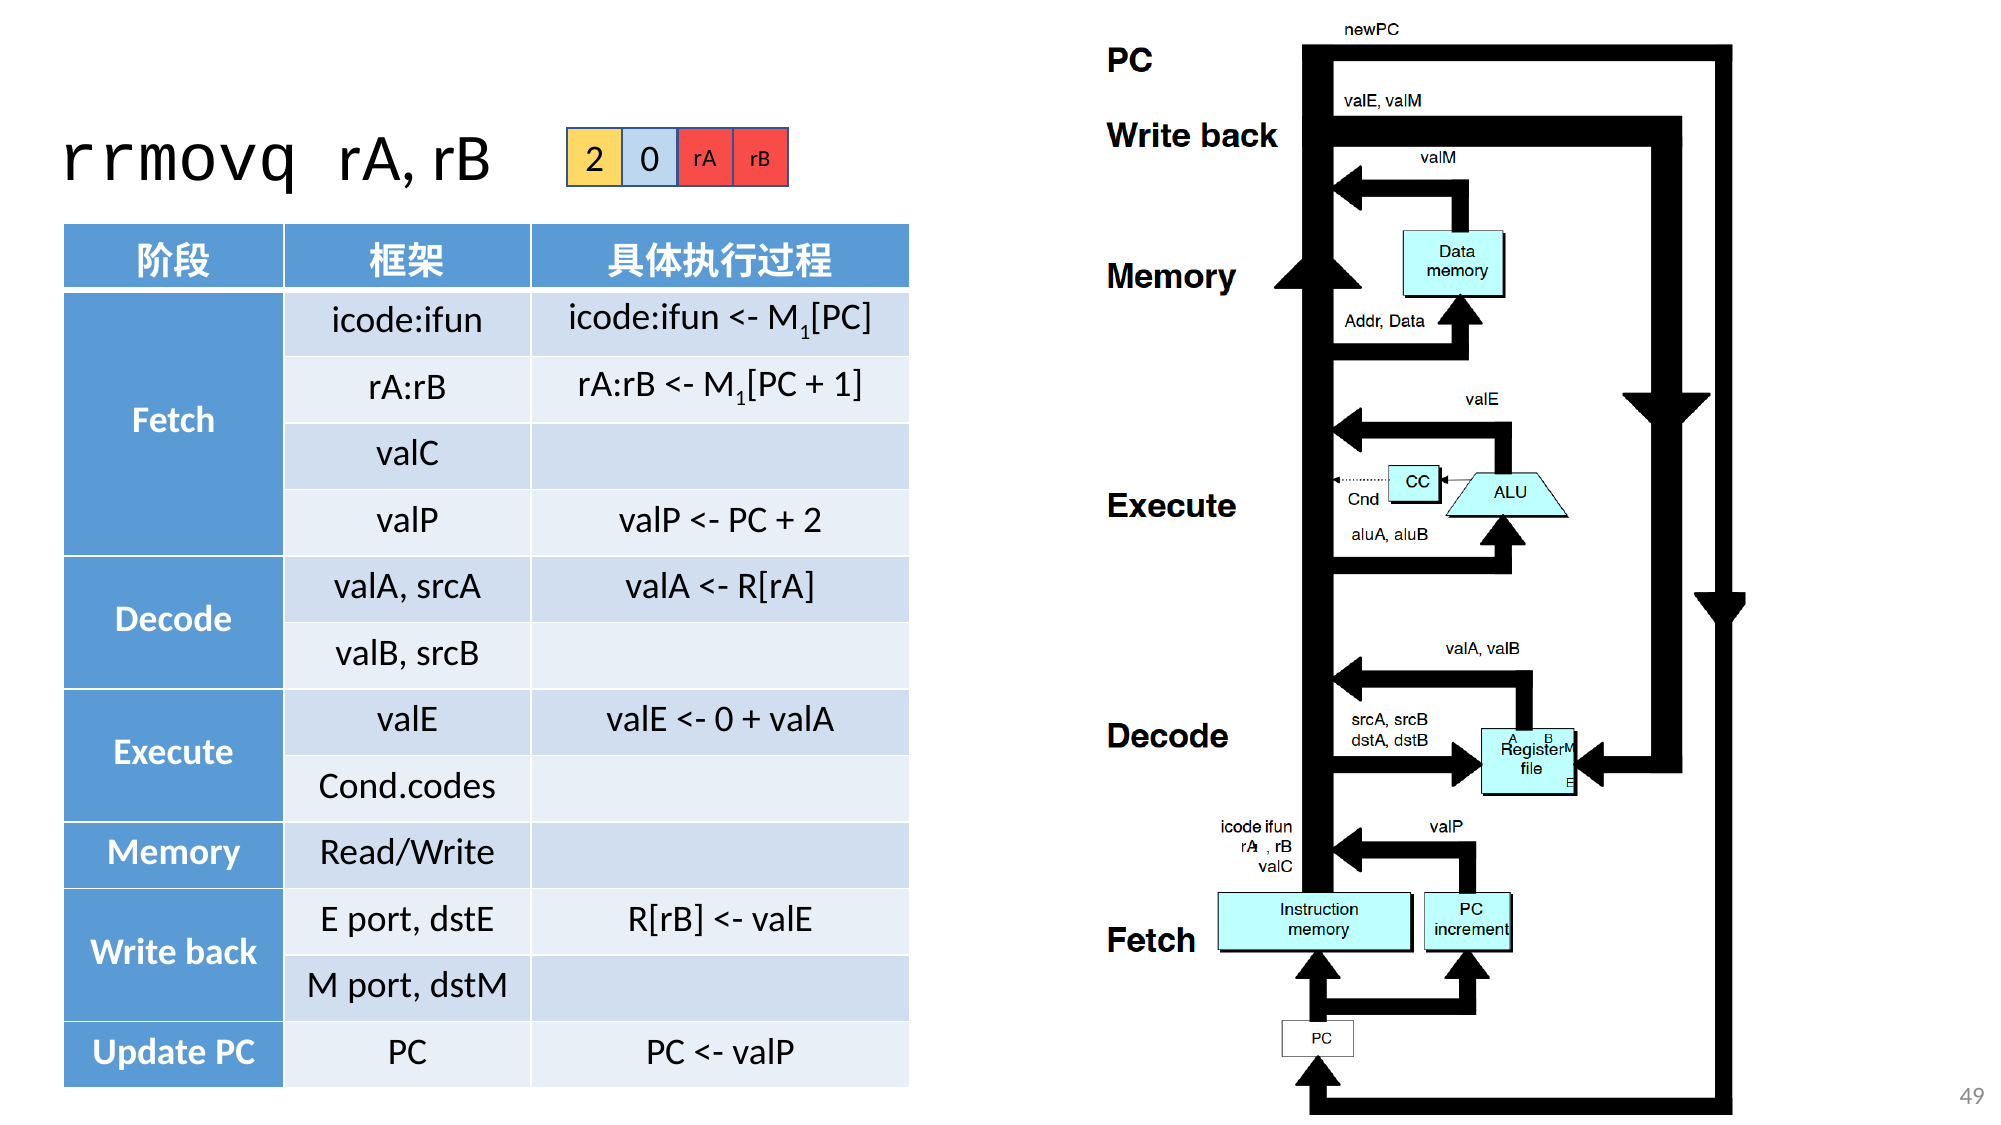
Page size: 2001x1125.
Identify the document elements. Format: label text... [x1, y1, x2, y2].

text_box rrmovq rA, rB [44, 106, 955, 201]
text_box 2 [566, 127, 621, 187]
table_header 阶段 [64, 224, 283, 287]
table_cell [532, 956, 909, 1021]
text_box 0 [621, 127, 676, 187]
table_cell PC [285, 1022, 530, 1087]
table_cell Memory [64, 823, 283, 888]
table_cell [532, 623, 909, 688]
table_cell rA:rB <- M1[PC + 1] [532, 357, 909, 422]
picture [1090, 0, 1746, 1125]
table_cell E port, dstE [285, 889, 530, 954]
table_cell Update PC [64, 1022, 283, 1087]
table_cell [532, 756, 909, 821]
table_cell Execute [64, 690, 283, 821]
table_cell PC <- valP [532, 1022, 909, 1087]
table_cell Decode [64, 557, 283, 688]
table_cell rA:rB [285, 357, 530, 422]
table_cell valE [285, 690, 530, 755]
table_cell valA <- R[rA] [532, 557, 909, 622]
table_cell valA, srcA [285, 557, 530, 622]
table_cell valP <- PC + 2 [532, 490, 909, 555]
table_cell Write back [64, 889, 283, 1021]
table_cell valP [285, 490, 530, 555]
table_header 具体执行过程 [532, 224, 909, 287]
table_cell M port, dstM [285, 956, 530, 1021]
table_cell R[rB] <- valE [532, 889, 909, 954]
table_cell icode:ifun [285, 293, 530, 356]
table_cell Cond.codes [285, 756, 530, 821]
table_cell Fetch [64, 293, 283, 555]
text_box rB [732, 127, 789, 187]
table_cell Read/Write [285, 823, 530, 888]
table_cell [532, 823, 909, 888]
slide_number 49 [1746, 1065, 2000, 1125]
table_cell [532, 424, 909, 489]
table_cell valC [285, 424, 530, 489]
table_cell valE <- 0 + valA [532, 690, 909, 755]
table_cell icode:ifun <- M1[PC] [532, 293, 909, 356]
table_header 框架 [285, 224, 530, 287]
text_box rA [676, 127, 732, 187]
table_cell valB, srcB [285, 623, 530, 688]
